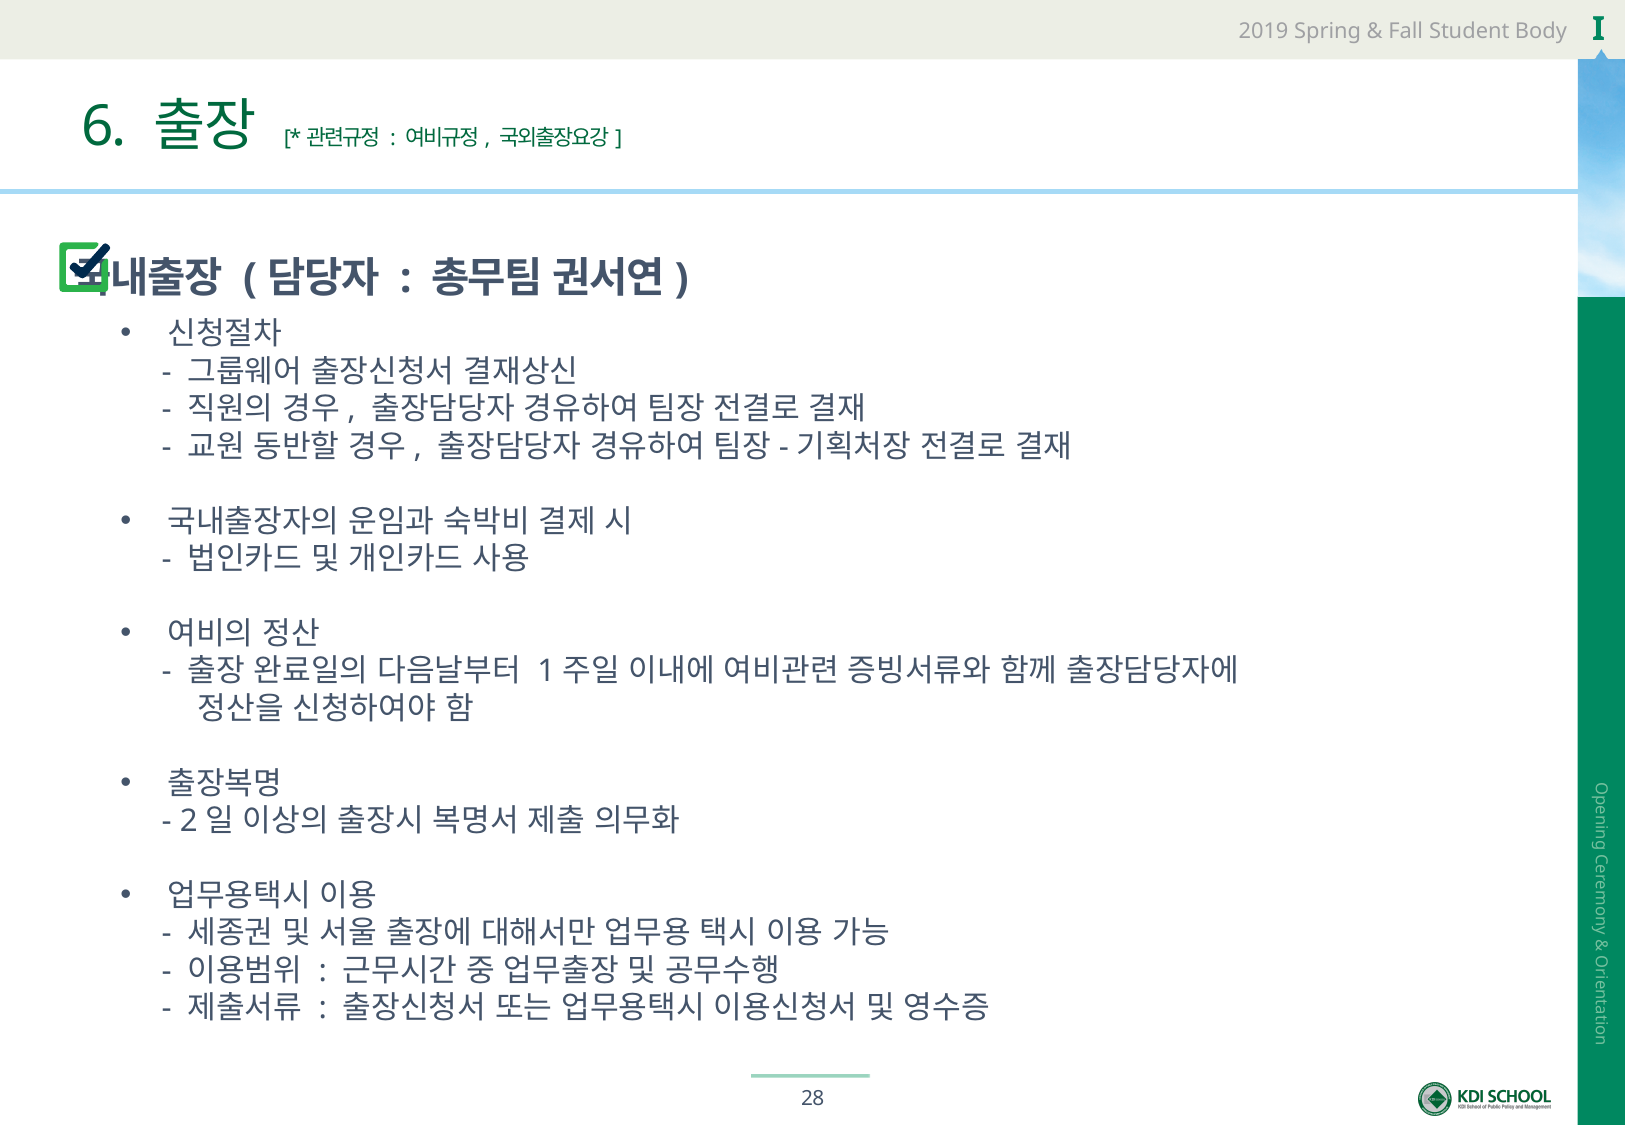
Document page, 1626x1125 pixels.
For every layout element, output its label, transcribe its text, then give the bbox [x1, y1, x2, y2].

picture [1577, 49, 1625, 297]
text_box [59, 242, 111, 292]
picture [1418, 1082, 1551, 1116]
text_box 국내출장 (담당자 : 총무팀 권서연) [73, 235, 702, 301]
text_box 신청절차 - 그룹웨어 출장신청서 결재상신 - 직원의 경우, 출장담당자 경유하여 팀장 전결로 결재 - 교원 동반할 경우, 출장담당자 경유하여 팀장-기획처장 전결로 결재 국내출장자의 운임과 숙박비 결제 시 - 법인카드 및 개인카드 사용 여비의 정산 - 출장 완료일의 다음날부터 1주일 이내에 여비관련 증빙서류와 함께 출장담당자에 정산을 신청하여야 함 출장복명 - 2일 이상의 출장시 복명서 제출 의무화 업무용택시 이용 - 세종권 및 서울 출장에 대해서만 업무용 택시 이용 가능 - 이용범위 : 근무시간 중 업무출장 및 공무수행 - 제출서류 : 출장신청서 또는 업무용택시 이용신청서 및 영수증 [120, 313, 1510, 1052]
title 6. 출장 [*관련규정 : 여비규정, 국외출장요강] [66, 82, 1568, 172]
